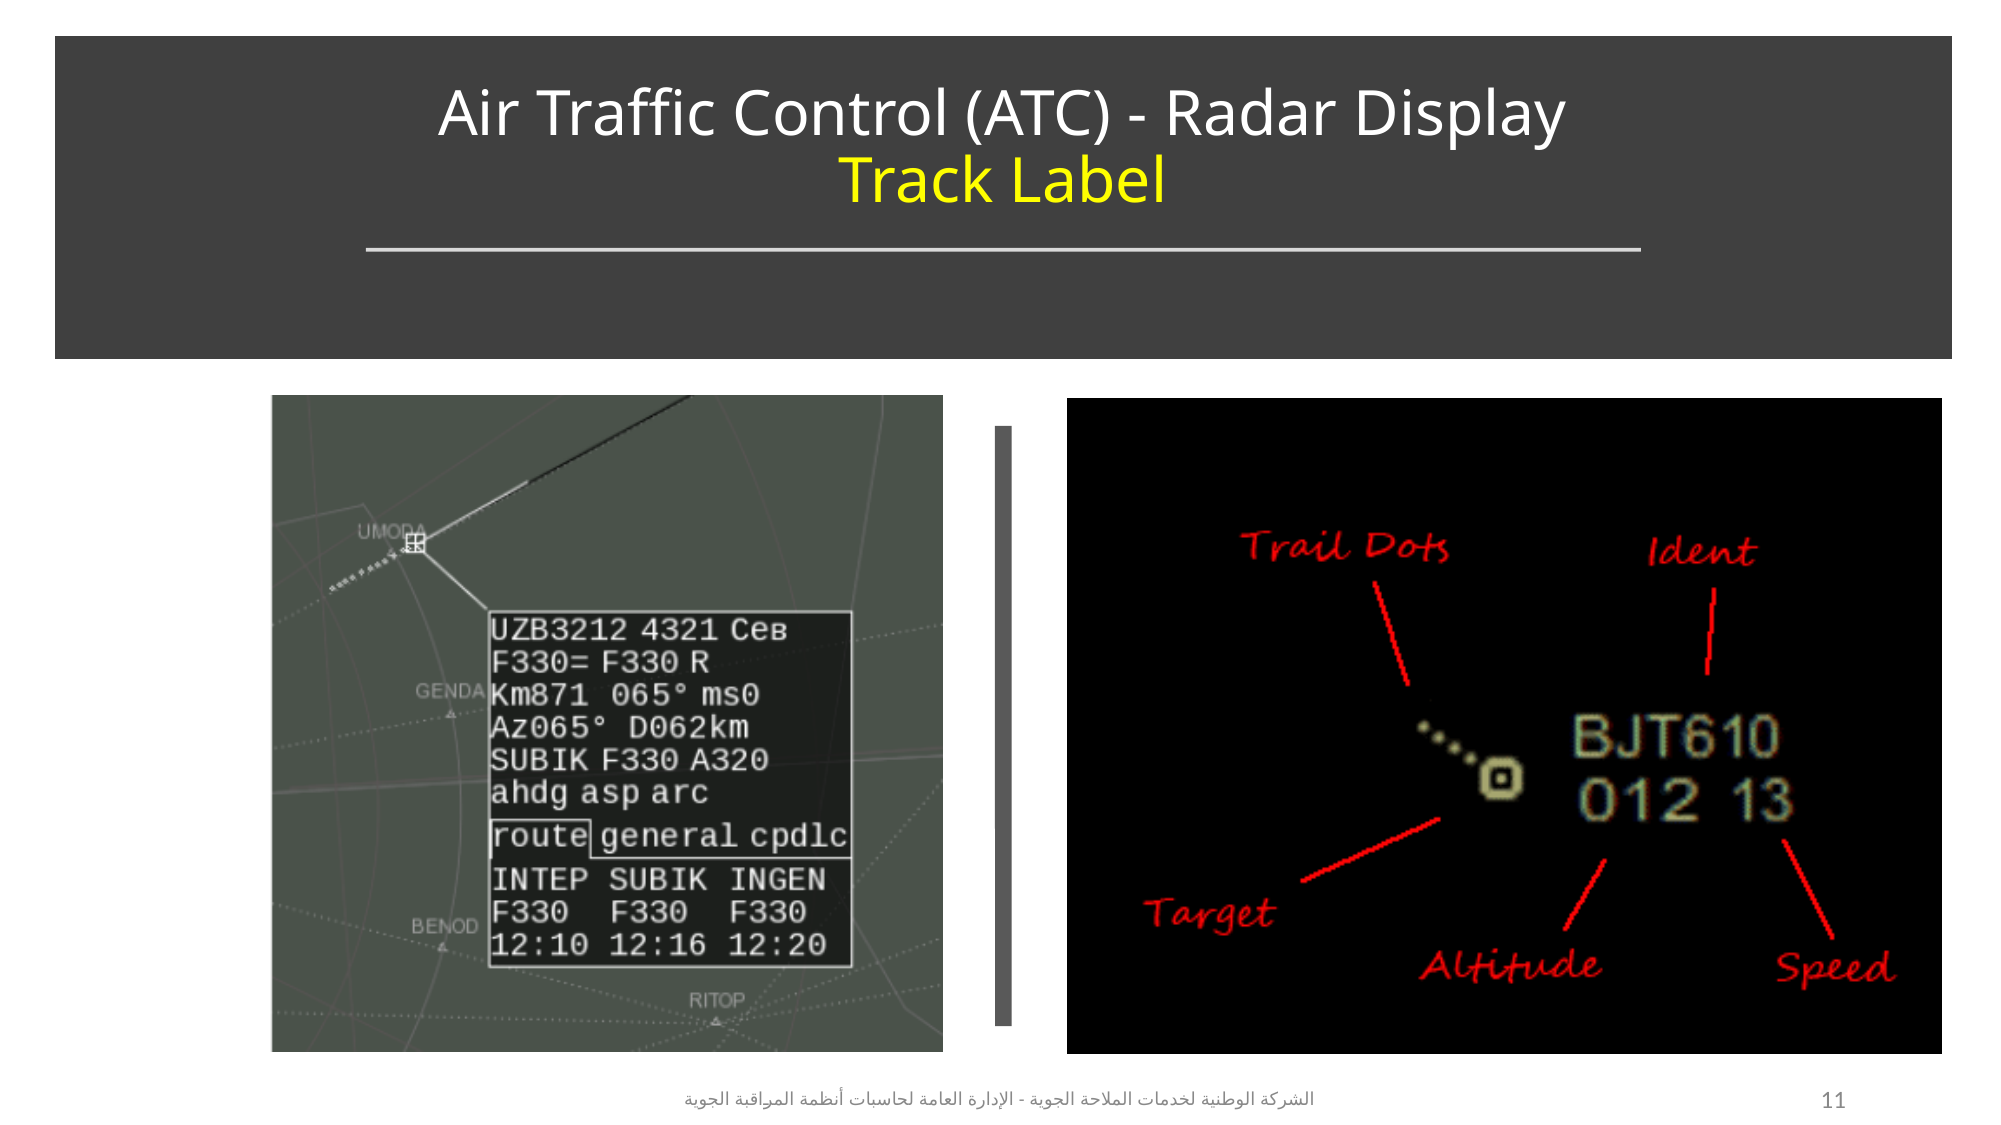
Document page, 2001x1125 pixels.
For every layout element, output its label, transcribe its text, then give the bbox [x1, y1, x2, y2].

picture [269, 395, 943, 1052]
text_box [64, 45, 1942, 349]
slide_number 11 [1411, 1069, 1862, 1125]
text_box Air Traffic Control (ATC) - Radar Display Track Label [89, 71, 1917, 224]
footer الشركة الوطنية لخدمات الملاحة الجوية - الإدارة العامة لحاسبات أنظمة المراقبة الجوية [662, 1069, 1338, 1125]
picture [1067, 397, 1942, 1054]
